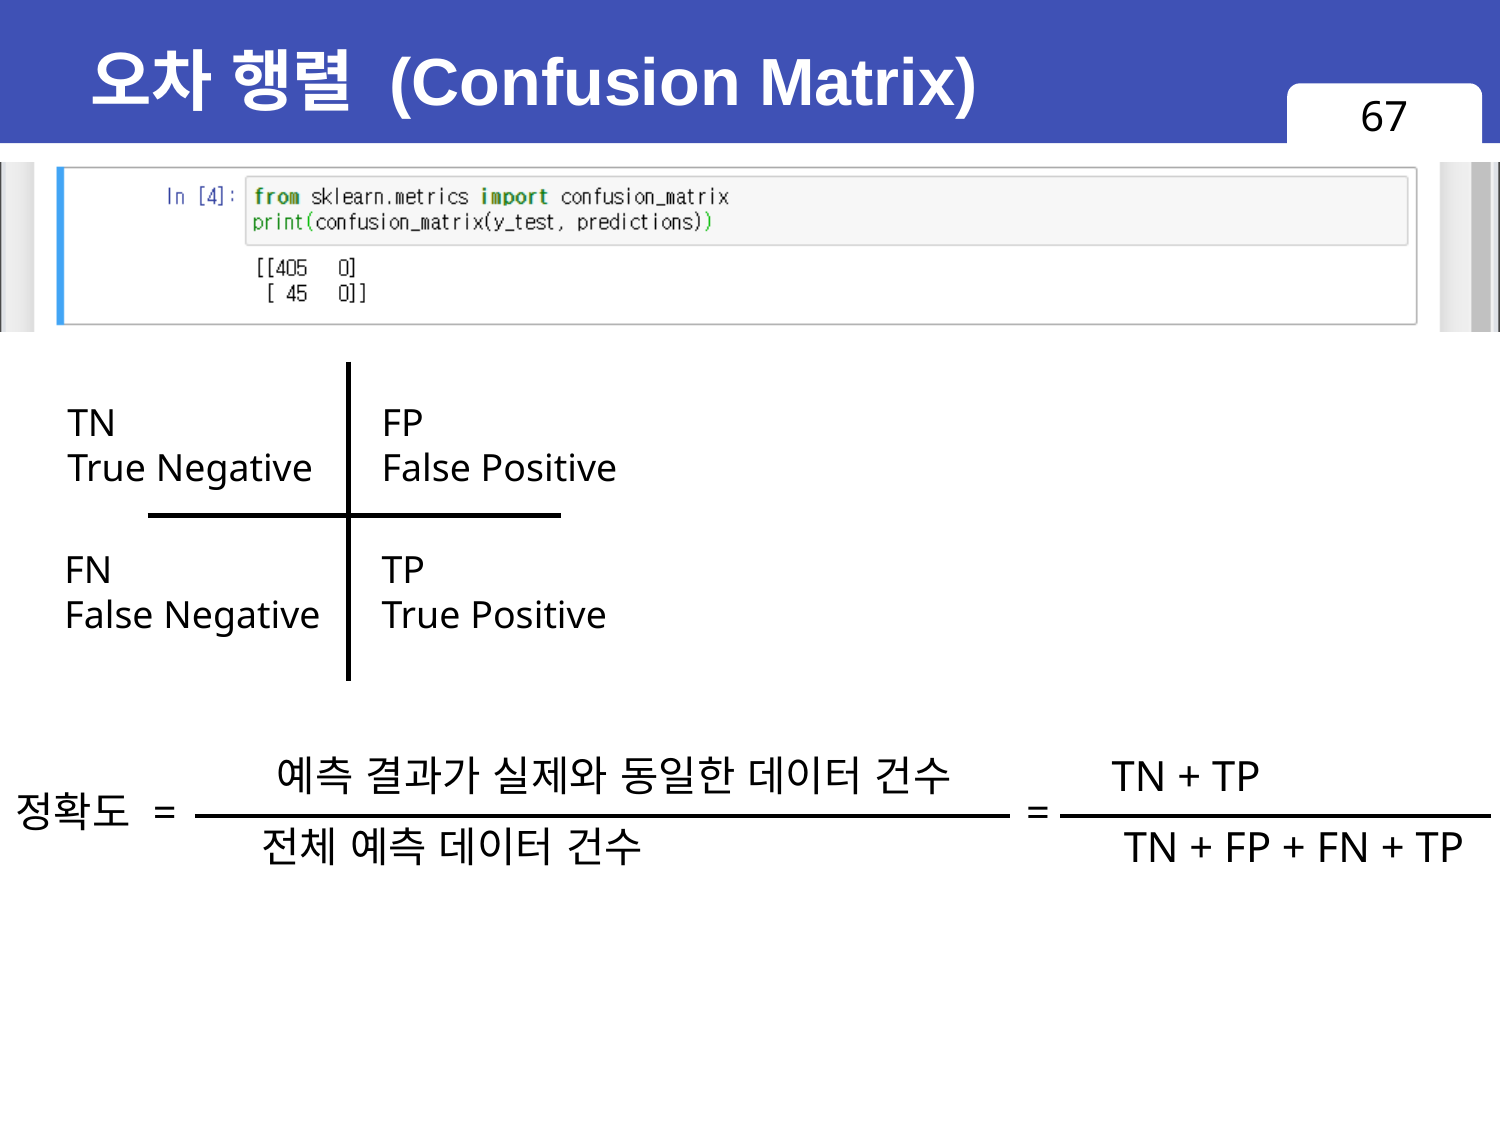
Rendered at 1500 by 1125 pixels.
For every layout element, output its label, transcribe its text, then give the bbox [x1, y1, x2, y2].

text_box TP True Positive [366, 538, 622, 644]
text_box 전체 예측 데이터 건수 [246, 825, 659, 879]
text_box FN False Negative [49, 538, 336, 644]
text_box FP False Positive [366, 391, 633, 497]
text_box 정확도 = [0, 778, 203, 843]
picture [0, 161, 1500, 332]
text_box TN + FP + FN + TP [1108, 825, 1480, 879]
text_box TN + TP [1096, 742, 1276, 808]
text_box 예측 결과가 실제와 동일한 데이터 건수 [262, 742, 967, 808]
slide_number 67 [1286, 81, 1483, 160]
title 오차 행렬 (Confusion Matrix) [74, 16, 1426, 141]
text_box TN True Negative [52, 391, 329, 497]
text_box = [1011, 778, 1076, 843]
